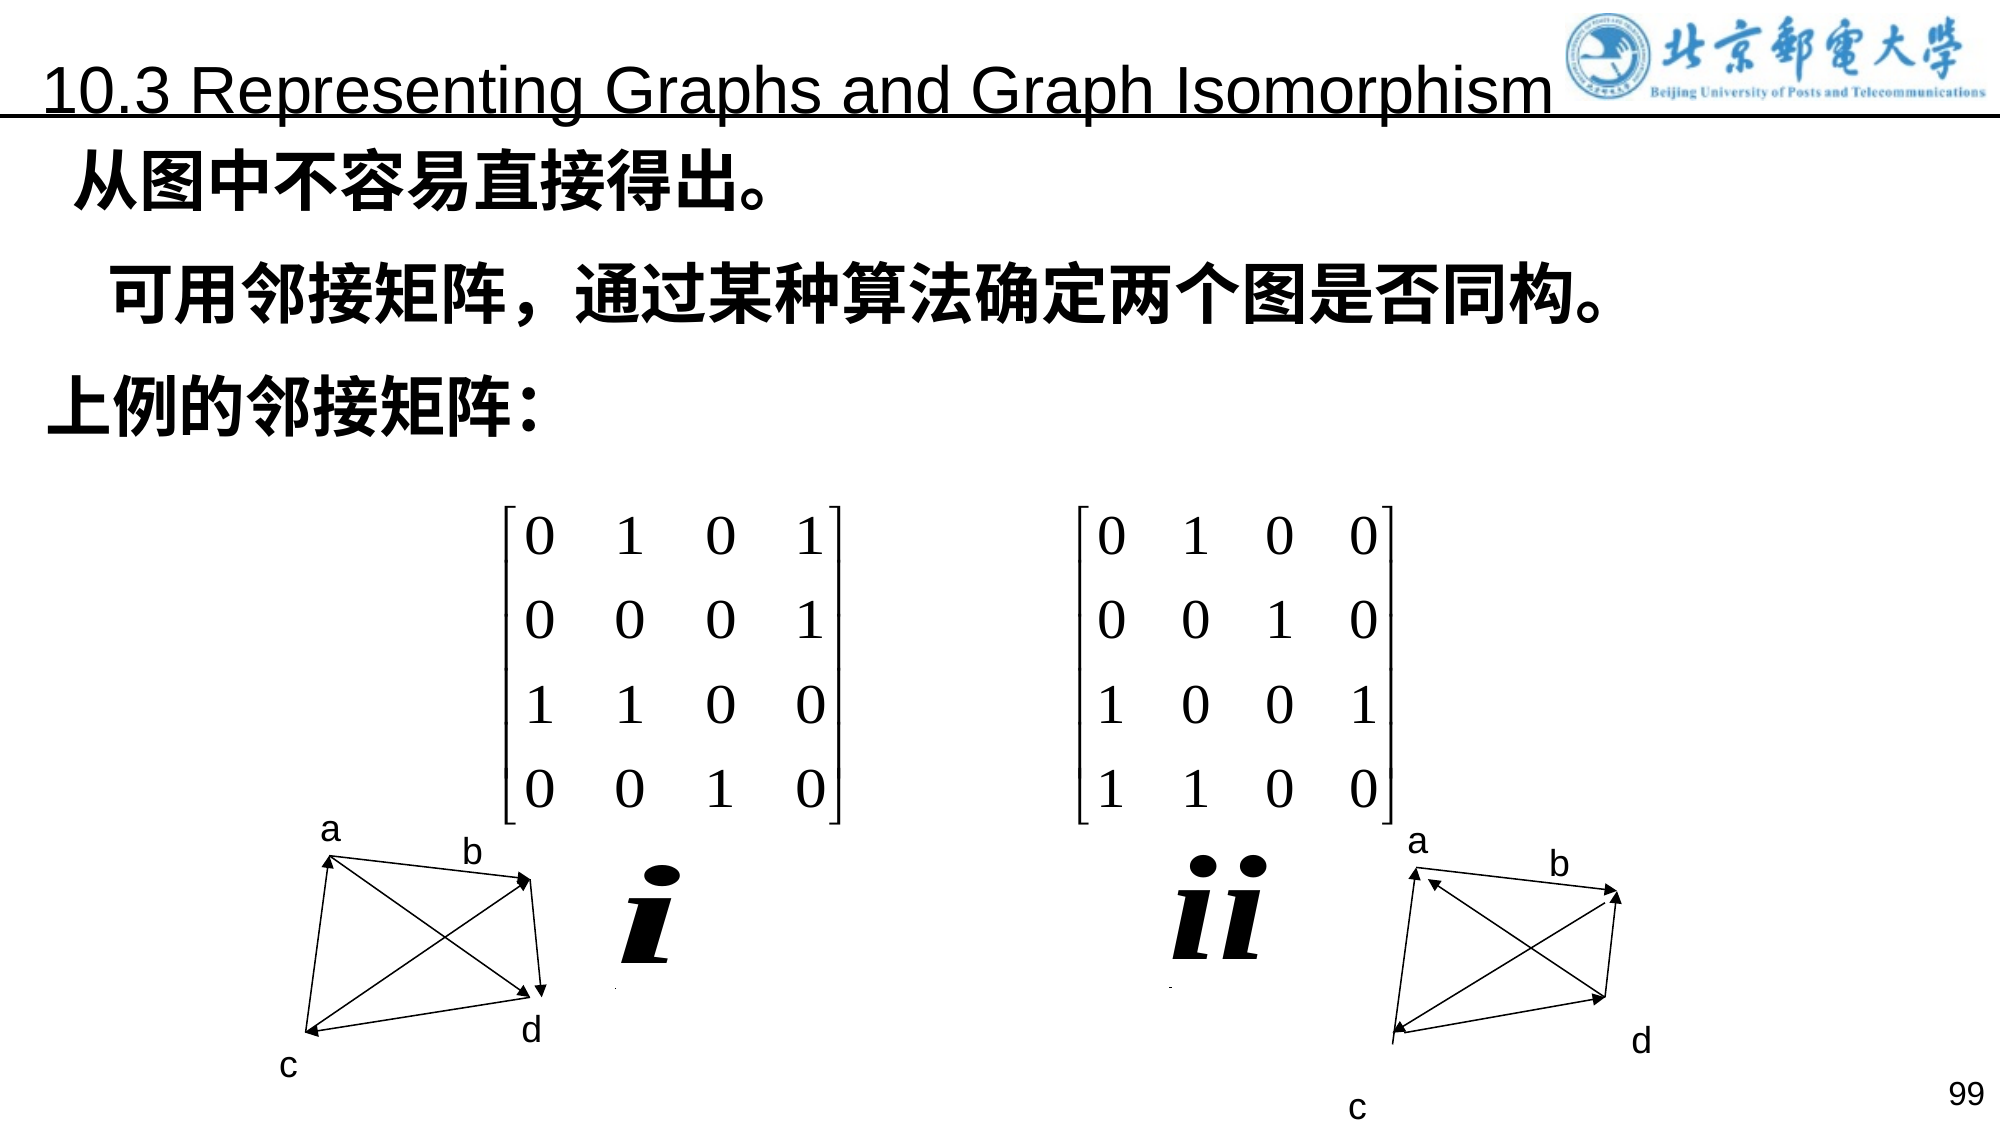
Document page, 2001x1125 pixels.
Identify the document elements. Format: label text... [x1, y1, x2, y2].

text_box d [506, 997, 590, 1058]
text_box [1427, 879, 1530, 948]
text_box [614, 821, 773, 1023]
text_box b [447, 820, 531, 880]
text_box a [305, 796, 389, 857]
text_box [1064, 496, 1415, 835]
text_box [1395, 902, 1606, 1033]
text_box c [1333, 1074, 1417, 1125]
text_box [445, 937, 530, 997]
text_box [1164, 809, 1328, 1023]
text_box [305, 857, 334, 1032]
text_box d [1616, 1009, 1700, 1069]
text_box 10.3 Representing Graphs and Graph Isomorphism [27, 0, 2000, 135]
text_box [1603, 892, 1614, 896]
text_box [1604, 892, 1622, 997]
text_box [306, 1001, 506, 1032]
text_box [1404, 993, 1606, 1033]
text_box a [1392, 808, 1476, 868]
text_box b [1534, 831, 1618, 892]
text_box c [264, 1032, 348, 1093]
text_box [1392, 868, 1421, 1045]
text_box [317, 880, 530, 1025]
text_box [530, 880, 547, 997]
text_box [489, 496, 865, 835]
text_box 从图中不容易直接得出。 可用邻接矩阵，通过某种算法确定两个图是否同构。 上例的邻接矩阵： [30, 131, 2000, 1125]
